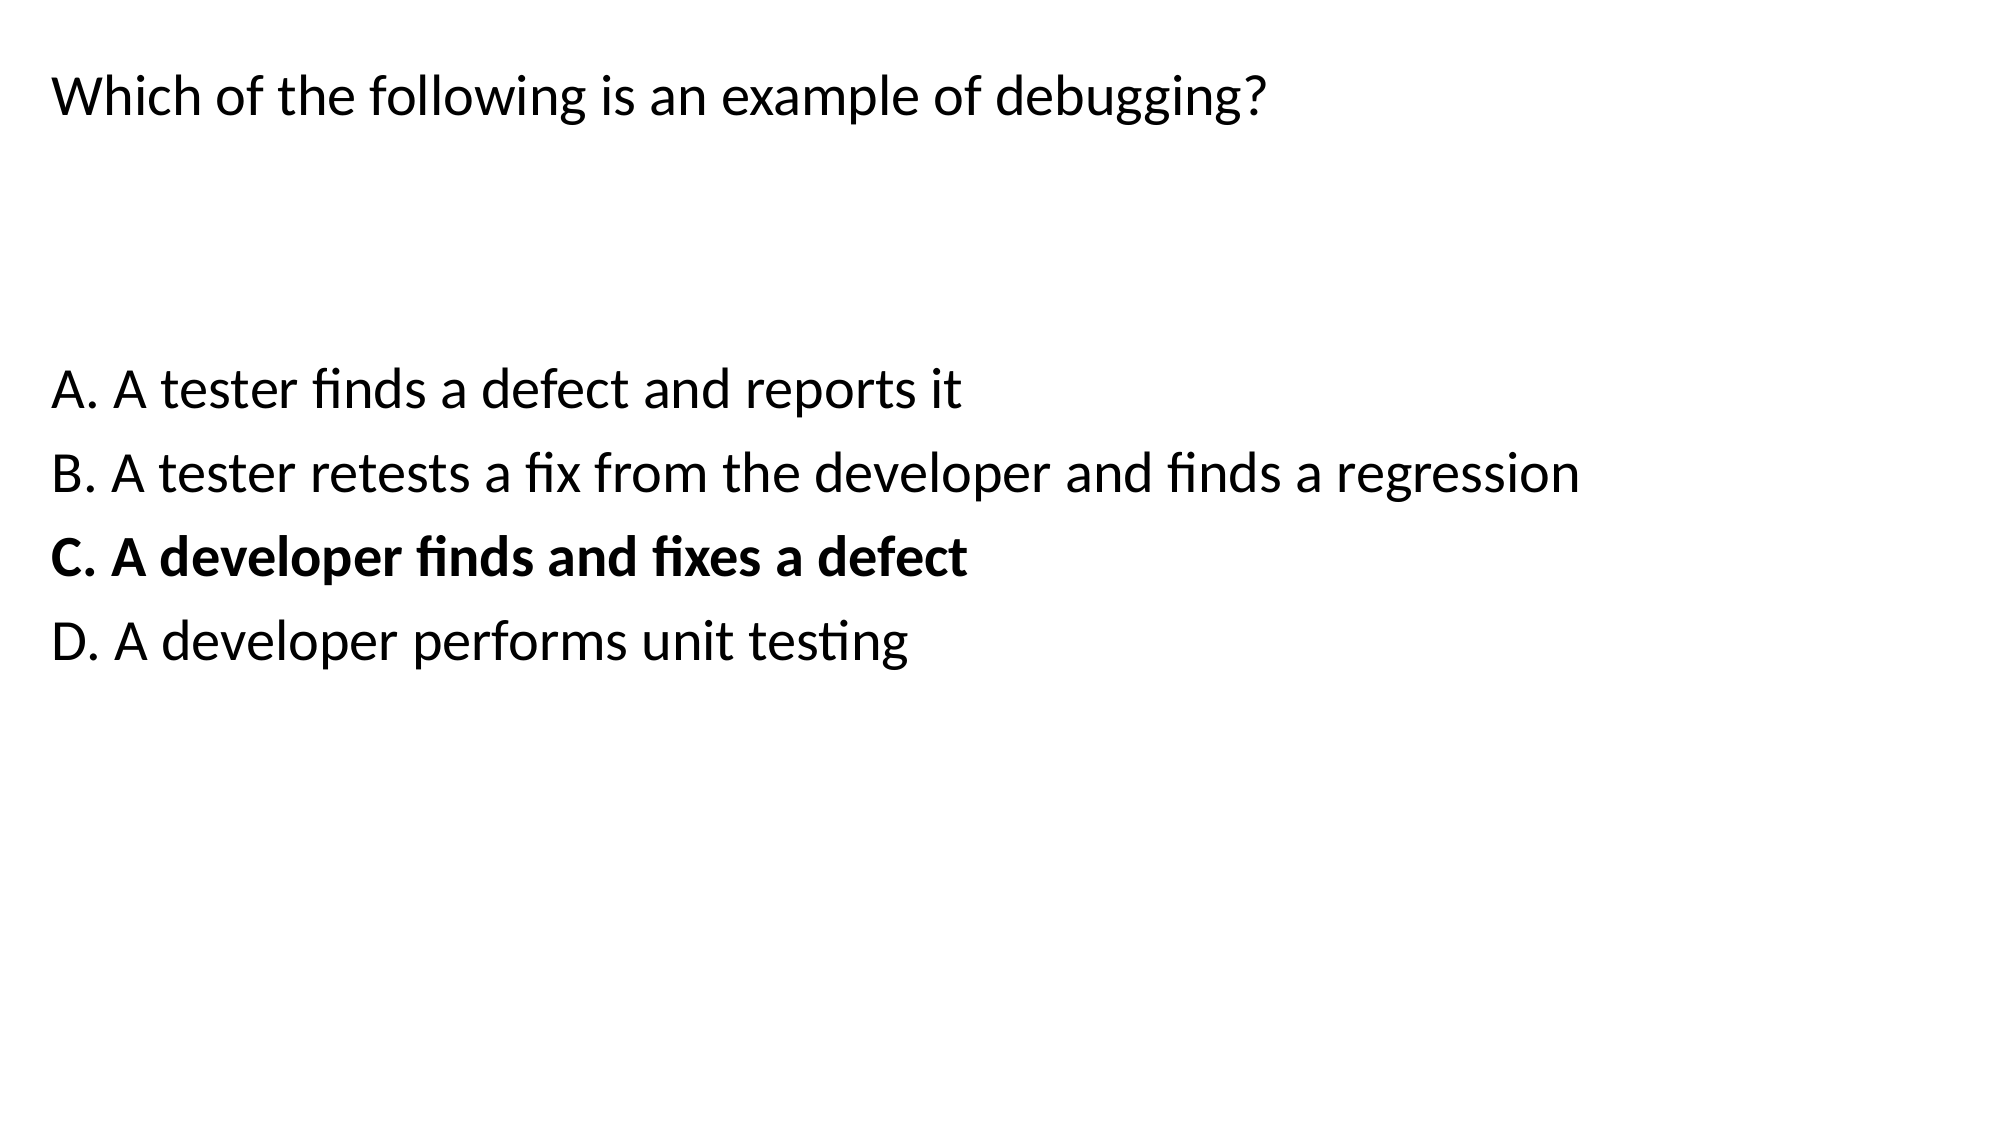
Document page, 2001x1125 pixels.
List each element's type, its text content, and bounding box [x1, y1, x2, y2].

list Which of the following is an example of debugging? A. A tester finds a defect and reports it B. A tester retests a fix from the developer and finds a regression C. A developer finds and fixes a defect D. A developer performs unit testing [36, 57, 1863, 1014]
